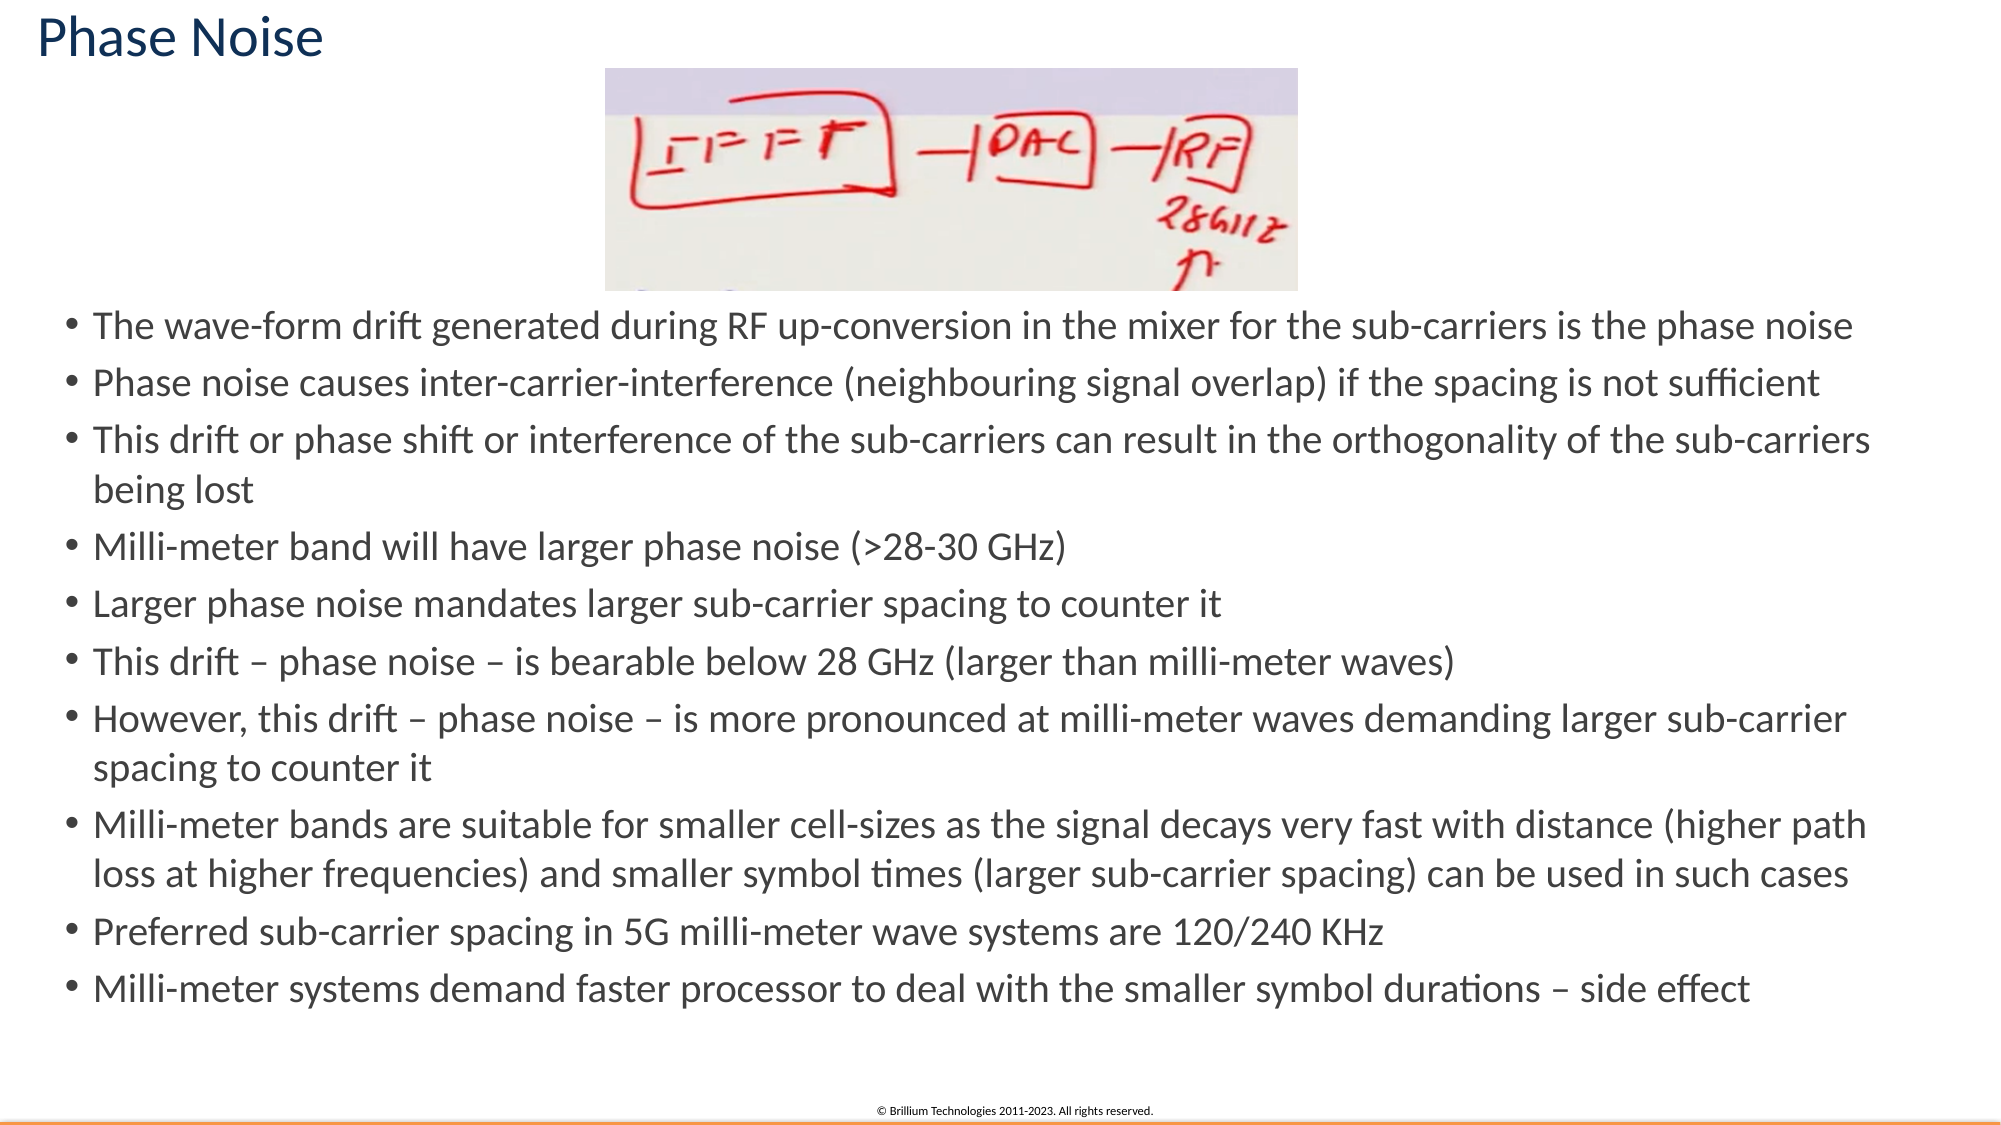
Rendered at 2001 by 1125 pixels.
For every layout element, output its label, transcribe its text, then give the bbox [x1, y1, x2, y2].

title Phase Noise [22, 0, 1900, 66]
list The wave-form drift generated during RF up-conversion in the mixer for the sub-carriers is the phase noise Phase noise causes inter-carrier-interference (neighbouring signal overlap) if the spacing is not sufficient This drift or phase shift or interference of the sub-carriers can result in the orthogonality of the sub-carriers being lost Milli-meter band will have larger phase noise (>28-30 GHz) Larger phase noise mandates larger sub-carrier spacing to counter it This drift – phase noise – is bearable below 28 GHz (larger than milli-meter waves) However, this drift – phase noise – is more pronounced at milli-meter waves demanding larger sub-carrier spacing to counter it Milli-meter bands are suitable for smaller cell-sizes as the signal decays very fast with distance (higher path loss at higher frequencies) and smaller symbol times (larger sub-carrier spacing) can be used in such cases Preferred sub-carrier spacing in 5G milli-meter wave systems are 120/240 KHz Milli-meter systems demand faster processor to deal with the smaller symbol durations – side effect [35, 290, 1900, 1067]
picture [605, 67, 1298, 292]
